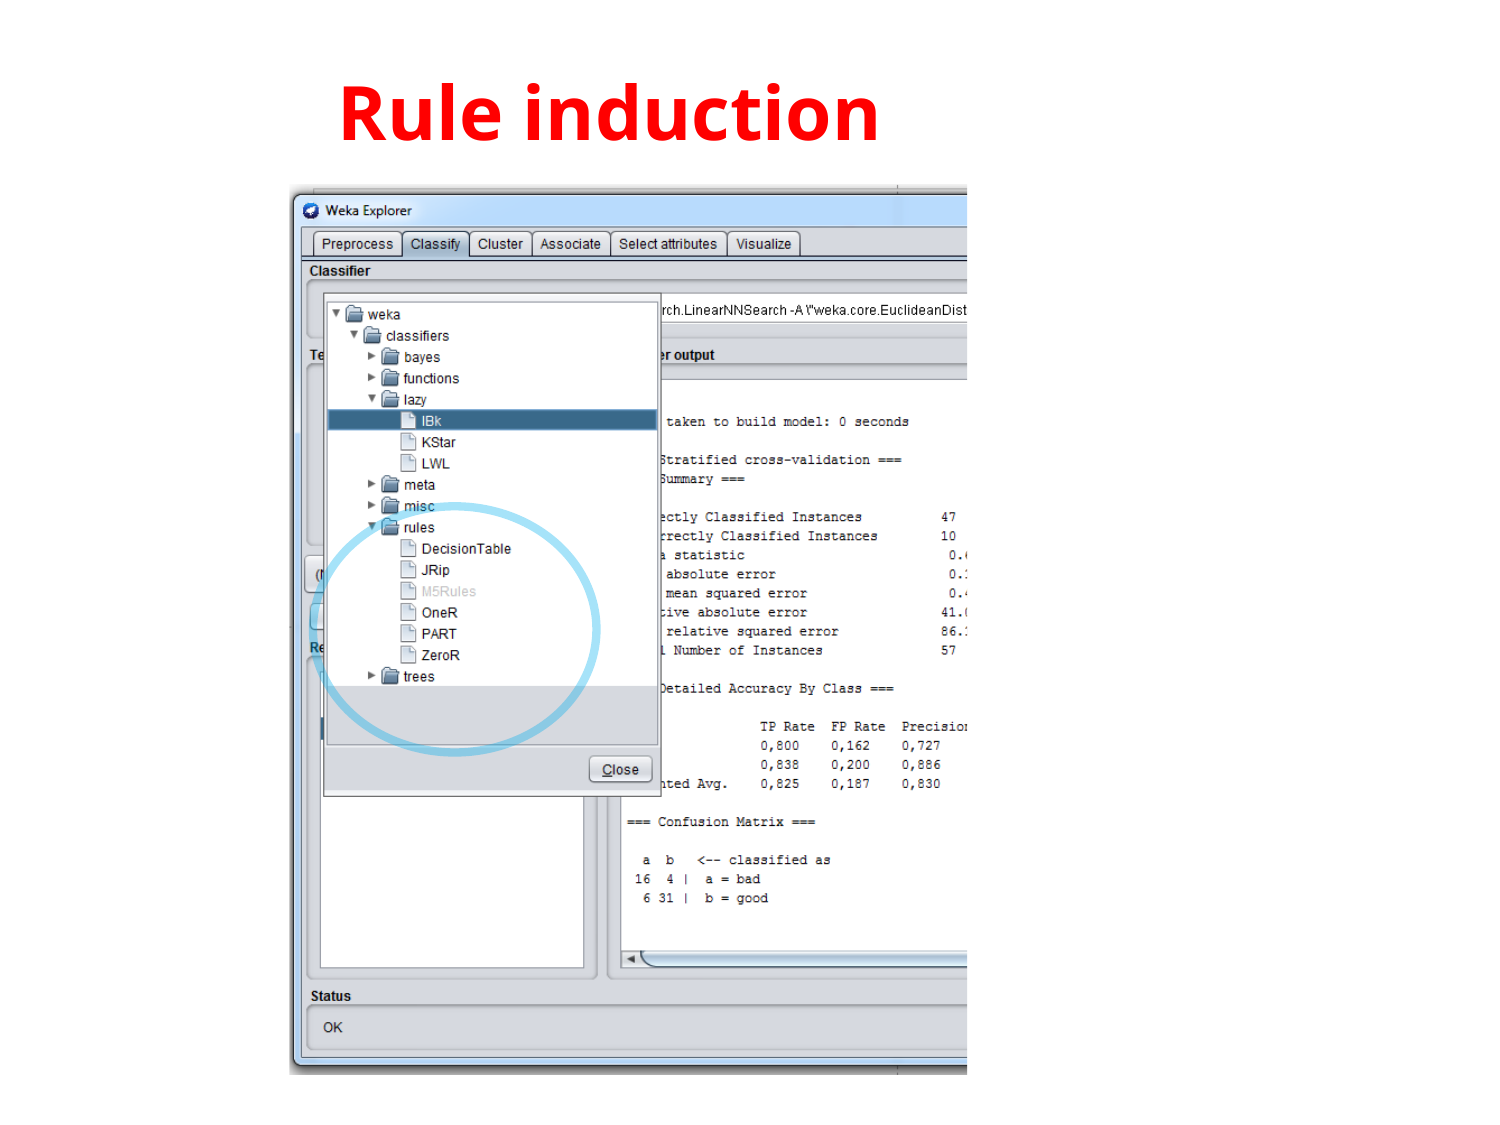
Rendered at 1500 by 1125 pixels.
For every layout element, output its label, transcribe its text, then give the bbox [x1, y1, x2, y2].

text_box Rule induction [322, 58, 897, 163]
picture [288, 184, 968, 1075]
